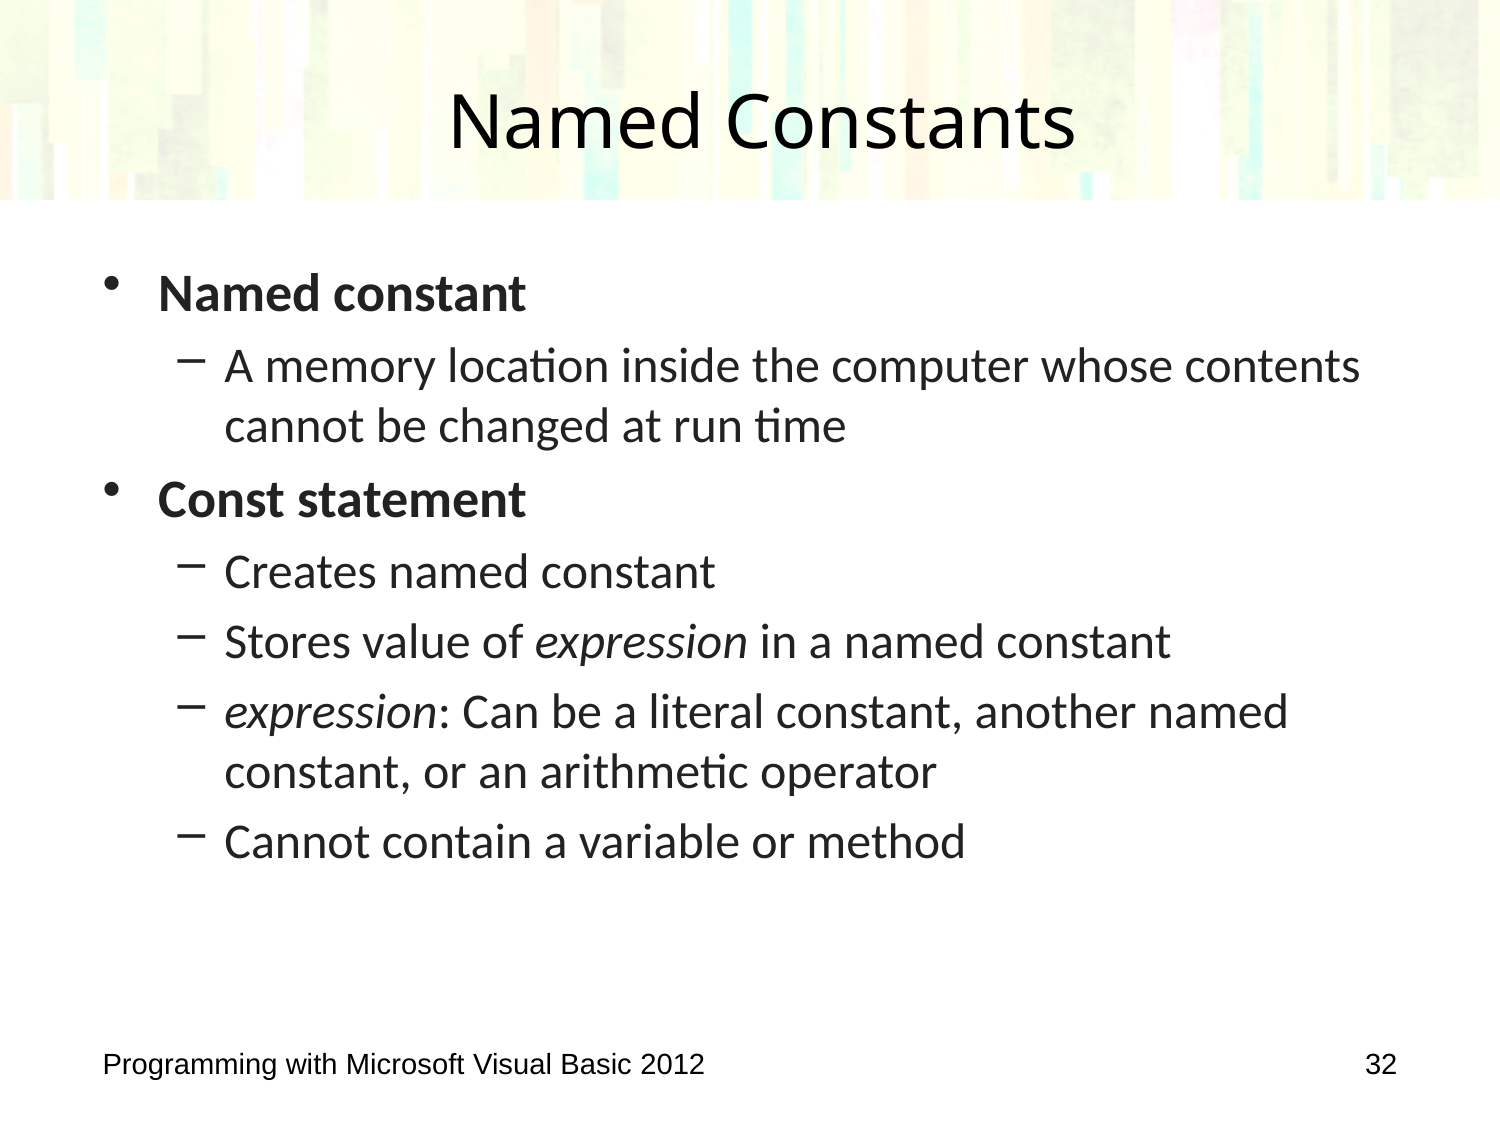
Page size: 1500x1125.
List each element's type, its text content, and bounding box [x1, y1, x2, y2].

title Named Constants [99, 24, 1425, 213]
list Named constant A memory location inside the computer whose contents cannot be changed at run time Const statement Creates named constant Stores value of expression in a named constant expression: Can be a literal constant, another named constant, or an arithmetic operator Cannot contain a variable or method [87, 249, 1413, 1026]
footer Programming with Microsoft Visual Basic 2012 [87, 1037, 1051, 1101]
slide_number 32 [1074, 1037, 1413, 1101]
